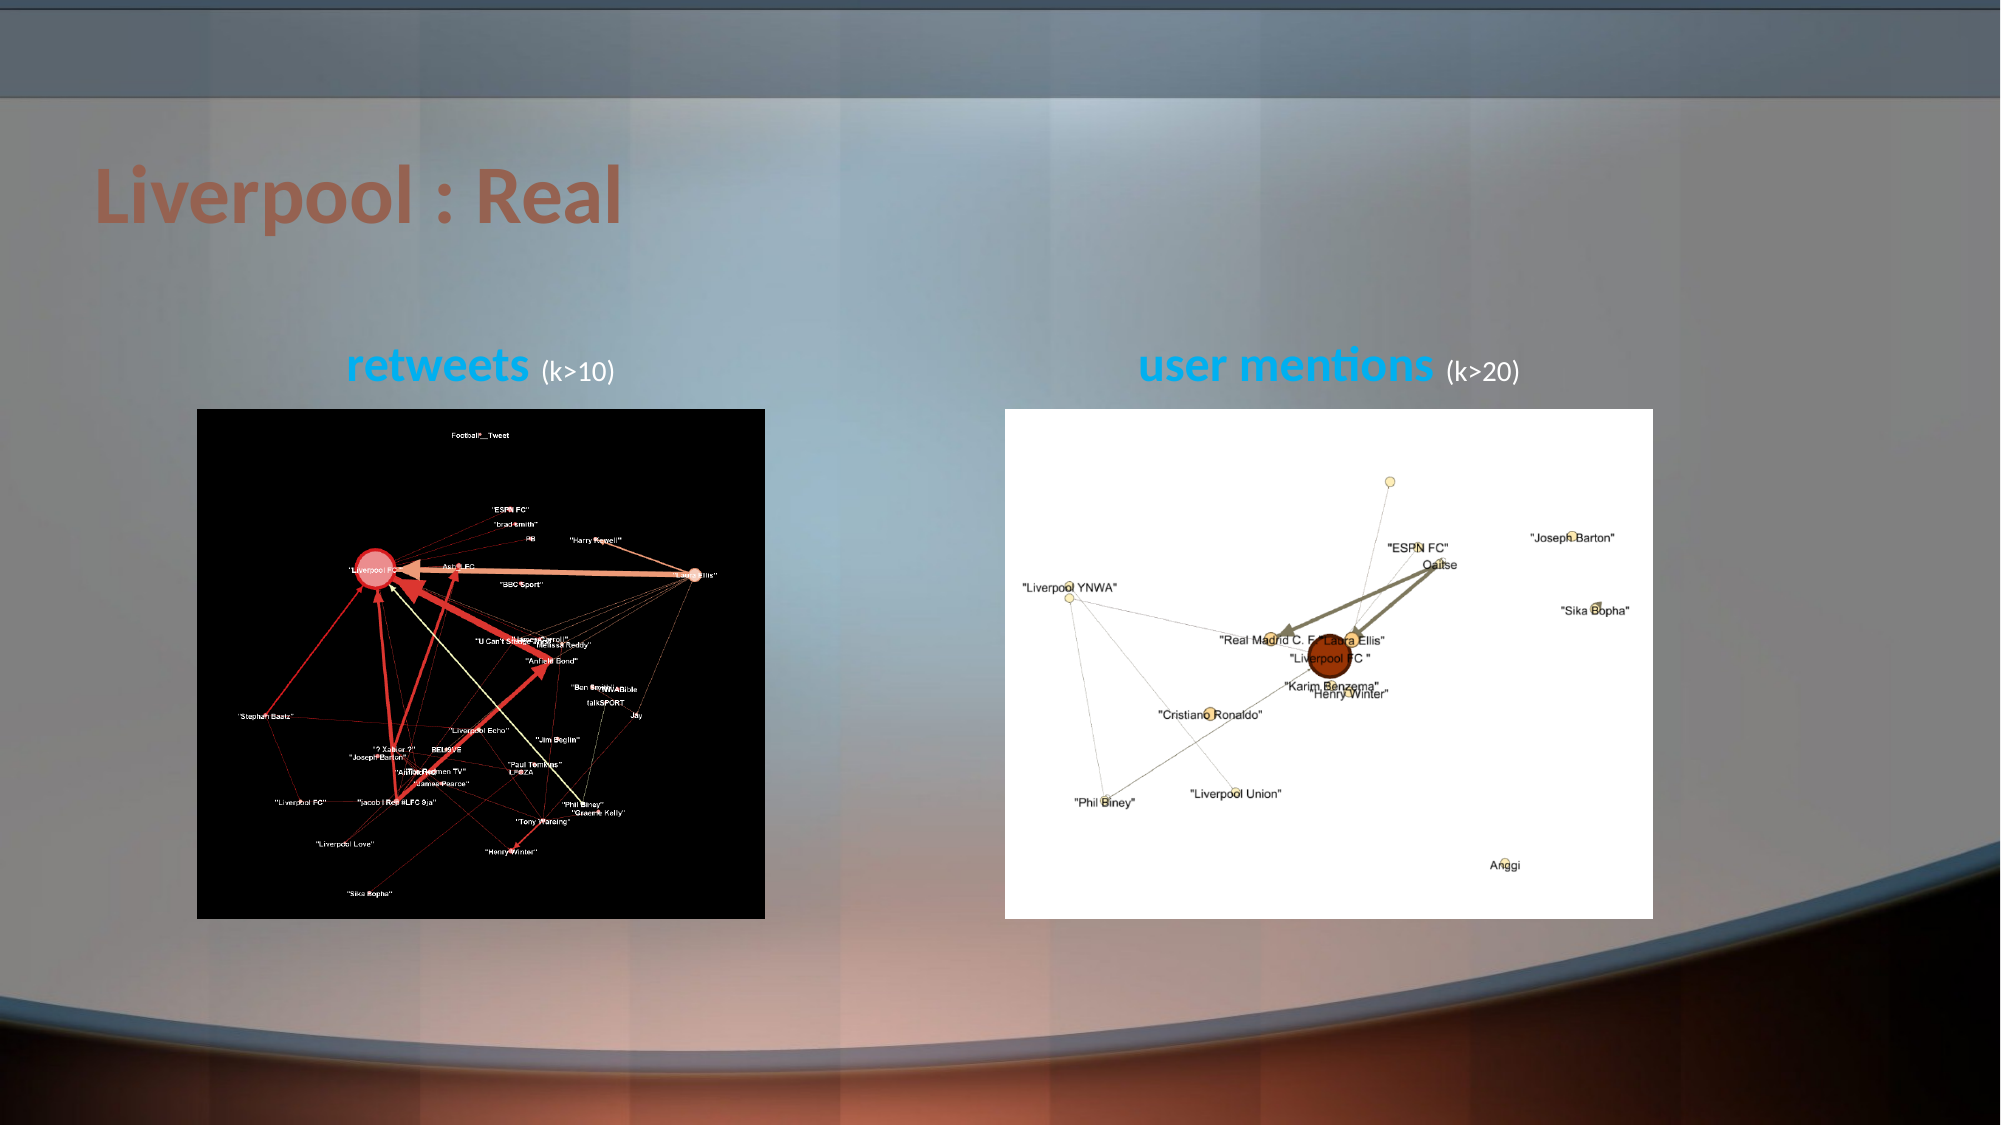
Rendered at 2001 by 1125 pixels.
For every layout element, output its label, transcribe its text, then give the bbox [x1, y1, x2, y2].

picture [0, 0, 2001, 1125]
list user mentions (k>20) [927, 294, 1731, 400]
list retweets (k>10) [79, 294, 883, 400]
title Liverpool : Real [79, 104, 1731, 293]
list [1005, 409, 1653, 919]
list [197, 409, 765, 919]
